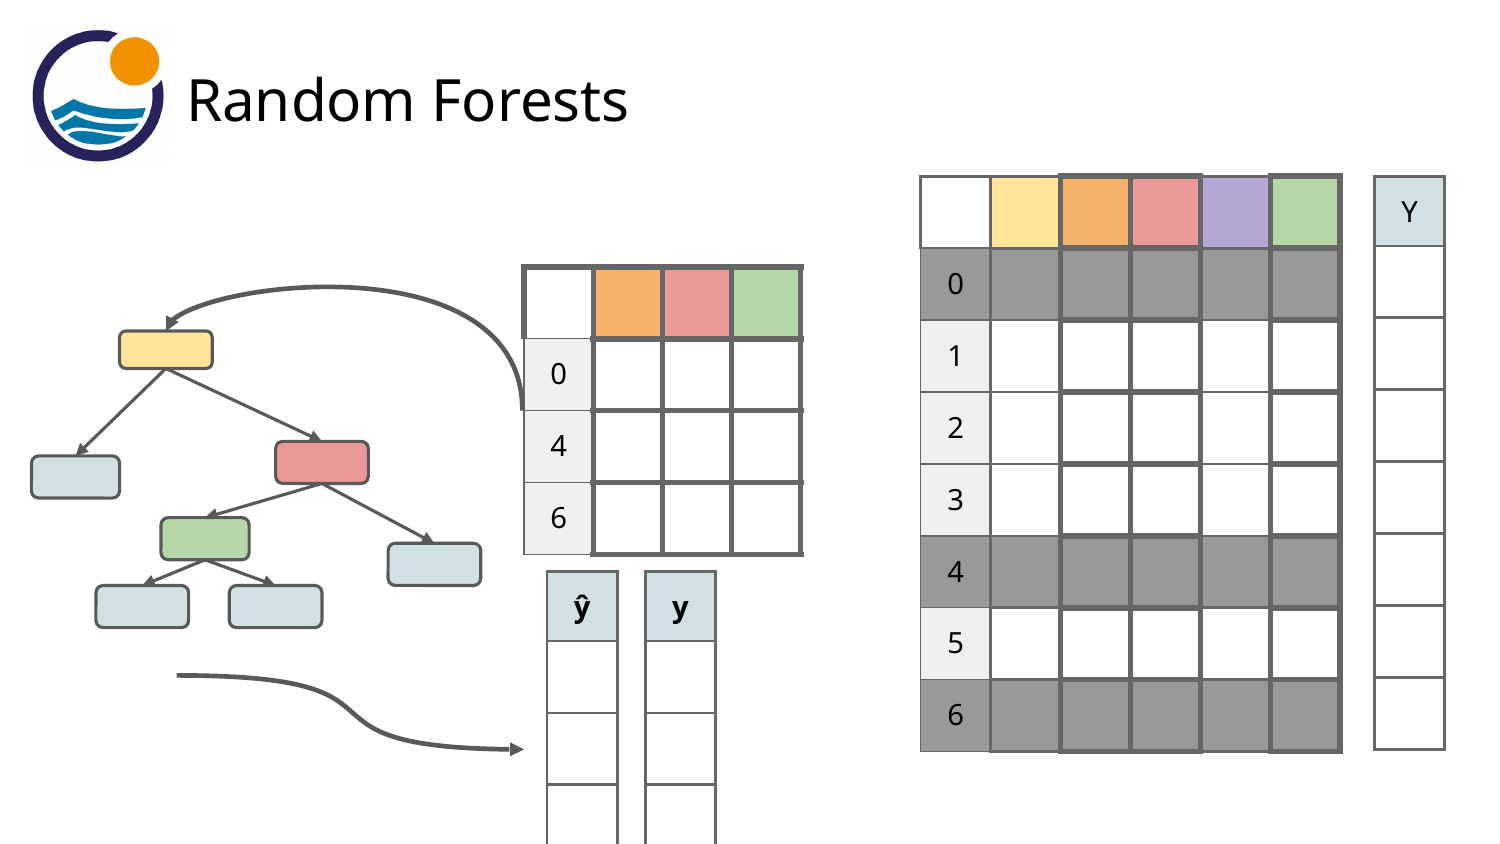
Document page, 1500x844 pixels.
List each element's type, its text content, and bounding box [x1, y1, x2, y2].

table_cell [1203, 681, 1268, 750]
table_cell [992, 250, 1058, 319]
table_header [1133, 179, 1198, 245]
table_cell 5 [921, 608, 989, 679]
table_cell [1063, 467, 1128, 533]
table_header [596, 270, 660, 336]
table_cell [665, 413, 729, 480]
table_cell [1273, 611, 1337, 677]
table_cell [647, 786, 714, 844]
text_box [142, 559, 206, 586]
table_cell [596, 342, 660, 408]
table_cell [647, 642, 714, 712]
table_cell [548, 786, 616, 844]
table_cell [1376, 463, 1443, 532]
table_cell [1376, 607, 1443, 676]
table_cell [1376, 247, 1443, 316]
table_cell [1203, 393, 1268, 463]
table_header [665, 270, 729, 336]
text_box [321, 483, 435, 544]
text_box [119, 330, 165, 366]
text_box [165, 330, 523, 411]
table_cell [992, 321, 1058, 391]
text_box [206, 559, 276, 586]
table_header [1203, 178, 1268, 247]
table_cell [1203, 537, 1268, 606]
table_cell [1063, 539, 1128, 605]
table_header [1063, 179, 1128, 245]
table_cell [734, 413, 798, 480]
table_header [734, 270, 798, 336]
text_box [31, 455, 120, 499]
table_cell [734, 485, 798, 552]
table_cell [596, 413, 660, 480]
table_header [992, 178, 1058, 247]
table_cell [1273, 251, 1337, 317]
table_cell 4 [525, 411, 591, 482]
table_cell [1063, 682, 1128, 749]
table_cell [1133, 682, 1198, 749]
table_cell [1133, 611, 1198, 677]
table_header Y [1376, 178, 1443, 245]
table_cell [665, 342, 729, 408]
table_cell 6 [525, 483, 591, 554]
table_cell [992, 681, 1058, 750]
table_cell [1063, 611, 1128, 677]
text_box [160, 517, 250, 558]
table_cell [1203, 609, 1268, 678]
table_cell [1203, 465, 1268, 535]
table_cell [1133, 539, 1198, 605]
table_header y [647, 573, 714, 640]
table_header [527, 270, 591, 338]
table_cell [1063, 251, 1128, 317]
text_box [229, 585, 322, 628]
table_cell [1376, 535, 1443, 604]
table_cell 1 [921, 321, 989, 391]
table_cell [596, 485, 660, 552]
picture [24, 24, 172, 167]
table_cell [992, 609, 1058, 678]
table_cell [1133, 467, 1198, 533]
table_cell [665, 485, 729, 552]
table_cell [1133, 251, 1198, 317]
table_cell [1063, 323, 1128, 389]
table_cell [1273, 467, 1337, 533]
table_cell [1273, 682, 1337, 749]
table_cell 0 [921, 249, 989, 319]
table_cell [1273, 323, 1337, 389]
table_cell [1063, 395, 1128, 461]
table_cell 0 [527, 339, 591, 410]
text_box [167, 368, 323, 442]
text_box [275, 441, 369, 481]
table_cell [992, 393, 1058, 463]
table_cell [1203, 321, 1268, 391]
text_box [95, 585, 189, 628]
table_cell [1133, 323, 1198, 389]
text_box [75, 368, 167, 457]
table_header [1273, 179, 1337, 245]
table_cell 2 [921, 393, 989, 463]
text_box [388, 543, 481, 586]
table_cell [992, 465, 1058, 535]
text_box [204, 483, 323, 518]
table_cell 3 [921, 465, 989, 535]
title Random Forests [175, 48, 1449, 143]
table_cell [1273, 539, 1337, 605]
table_cell [548, 714, 616, 783]
table_cell [1376, 679, 1443, 748]
table_cell 6 [921, 680, 989, 751]
table_cell [1376, 319, 1443, 388]
table_cell [992, 537, 1058, 606]
table_cell [1133, 395, 1198, 461]
table_cell [1376, 391, 1443, 460]
table_cell [1273, 395, 1337, 461]
table_header [922, 178, 989, 247]
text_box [176, 675, 525, 750]
table_header ŷ [548, 573, 616, 640]
table_cell [548, 642, 616, 712]
table_cell 4 [921, 537, 989, 607]
table_cell [647, 714, 714, 783]
table_cell [734, 342, 798, 408]
table_cell [1203, 250, 1268, 319]
